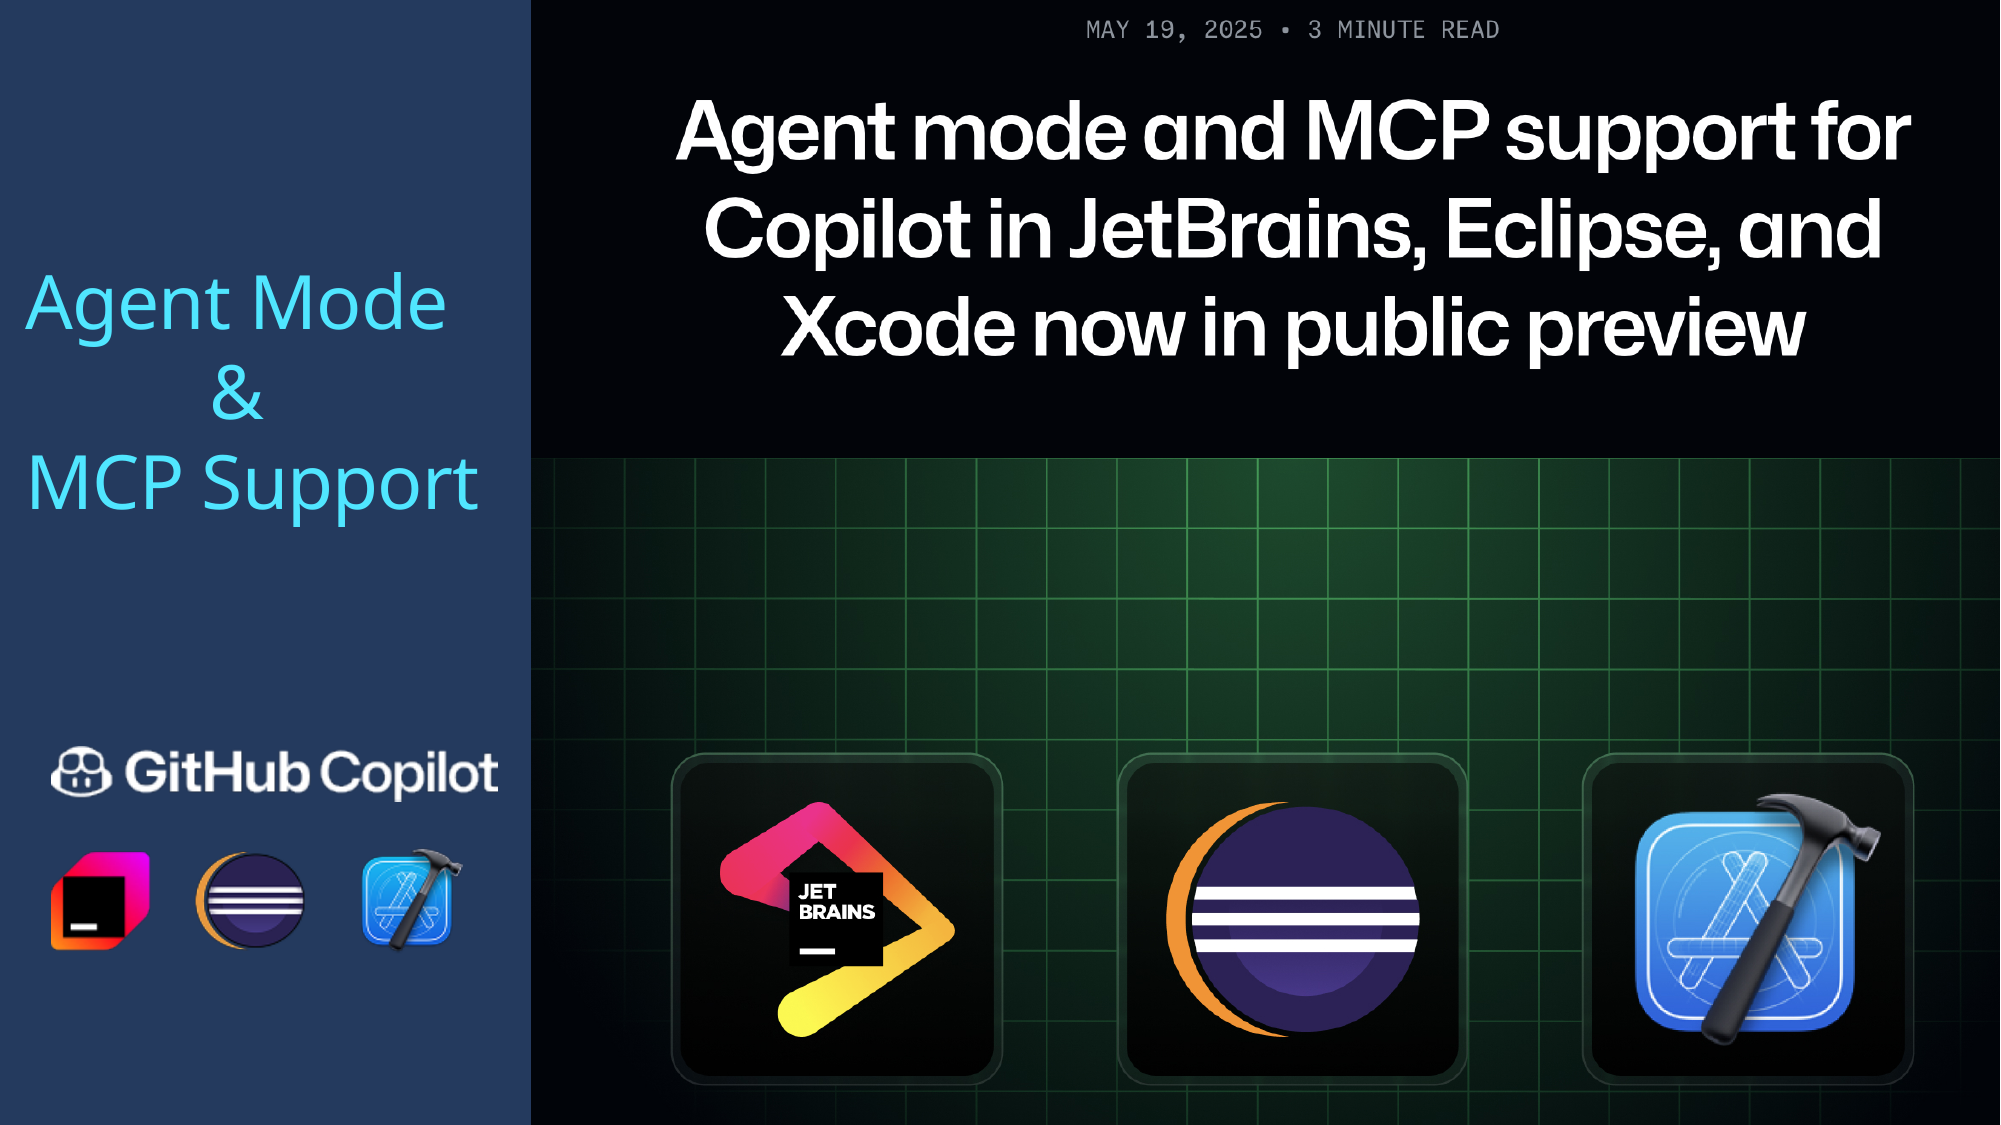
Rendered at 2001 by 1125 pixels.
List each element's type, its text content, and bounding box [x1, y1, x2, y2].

picture [51, 845, 463, 957]
picture [51, 746, 498, 802]
title Agent Mode & MCP Support [25, 96, 531, 684]
picture [531, 0, 2000, 1125]
